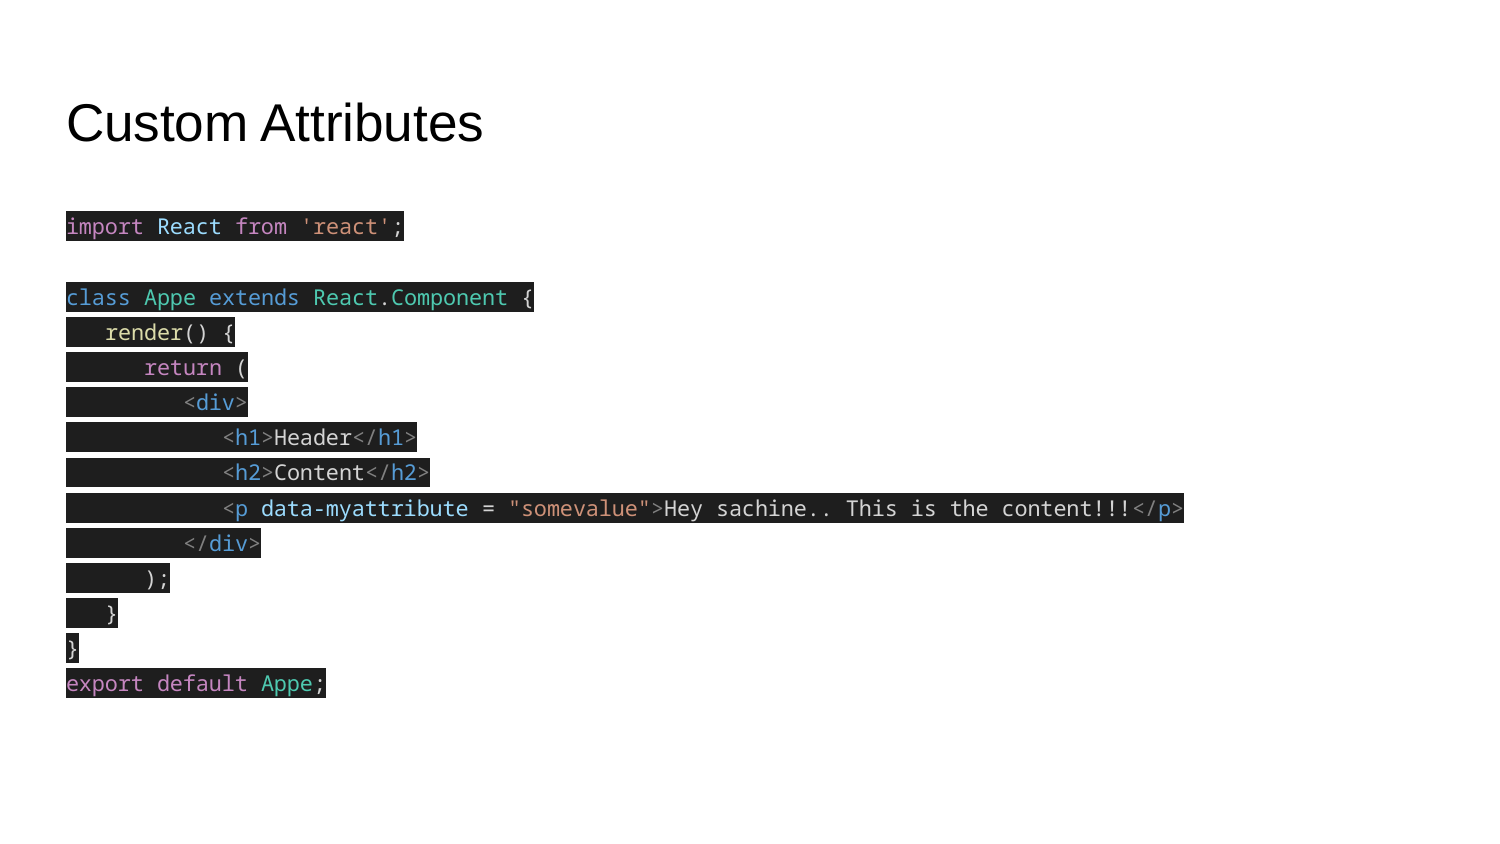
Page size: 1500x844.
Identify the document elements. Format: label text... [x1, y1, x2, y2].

list import React from 'react'; class Appe extends React.Component { render() { return ( <div> <h1>Header</h1> <h2>Content</h2> <p data-myattribute = "somevalue">Hey sachine.. This is the content!!!</p> </div> ); } } export default Appe; [51, 189, 1449, 750]
title Custom Attributes [51, 72, 1449, 167]
